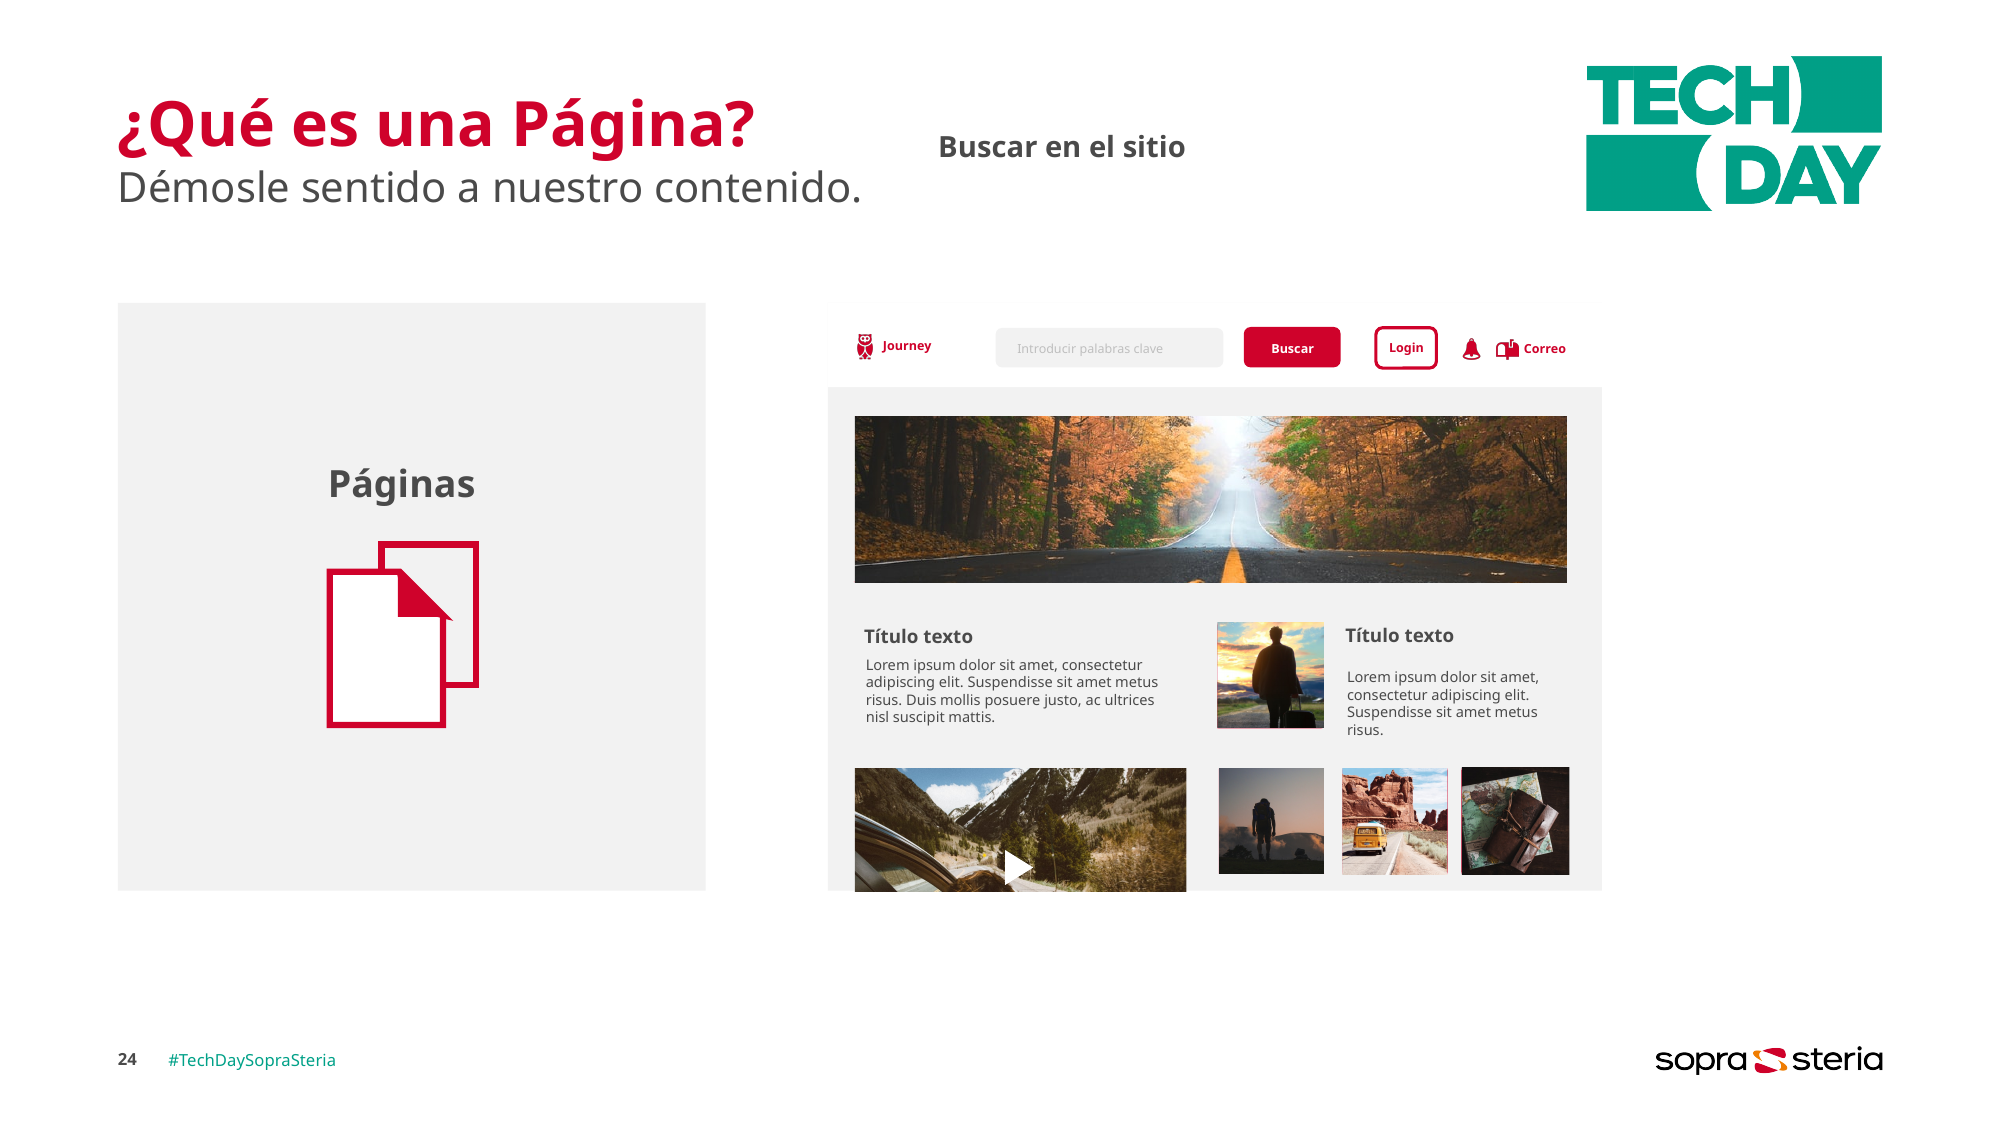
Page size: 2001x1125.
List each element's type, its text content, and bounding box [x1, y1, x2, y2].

text_box Correo [1509, 334, 1583, 364]
text_box Login [1374, 332, 1448, 363]
text_box Buscar en el sitio [923, 120, 1288, 171]
picture [854, 416, 1567, 583]
text_box Lorem ipsum dolor sit amet, consectetur adipiscing elit. Suspendisse sit amet metus risus. Duis mollis posuere justo, ac ultrices nisl suscipit mattis. [851, 648, 1175, 734]
picture [1493, 335, 1522, 364]
picture [1342, 767, 1448, 875]
text_box [827, 302, 1603, 388]
slide_number 24 [117, 1039, 177, 1081]
text_box Título texto [1330, 616, 1655, 655]
picture [849, 331, 880, 362]
text_box Páginas [313, 452, 506, 513]
picture [1461, 767, 1570, 875]
picture [1638, 1028, 1900, 1093]
picture [1586, 56, 1882, 160]
text_box [396, 569, 446, 618]
text_box [1375, 363, 1438, 370]
text_box [1242, 325, 1342, 369]
text_box [380, 544, 477, 686]
text_box [827, 388, 1603, 892]
picture [1217, 622, 1324, 728]
text_box Título texto [849, 617, 1173, 655]
list Démosle sentido a nuestro contenido. [117, 160, 1882, 220]
text_box [328, 570, 445, 727]
text_box [1375, 326, 1437, 332]
footer #TechDaySopraSteria [177, 1039, 759, 1081]
title ¿Qué es una Página? [117, 5, 1521, 159]
text_box Introducir palabras clave [1002, 333, 1179, 364]
text_box [117, 302, 707, 892]
text_box Buscar [1256, 333, 1374, 363]
text_box Journey [868, 330, 966, 361]
picture [1459, 336, 1484, 362]
text_box [994, 326, 1225, 369]
text_box Lorem ipsum dolor sit amet, consectetur adipiscing elit. Suspendisse sit amet metus risus. [1332, 660, 1583, 746]
picture [854, 768, 1187, 892]
picture [1218, 768, 1324, 874]
